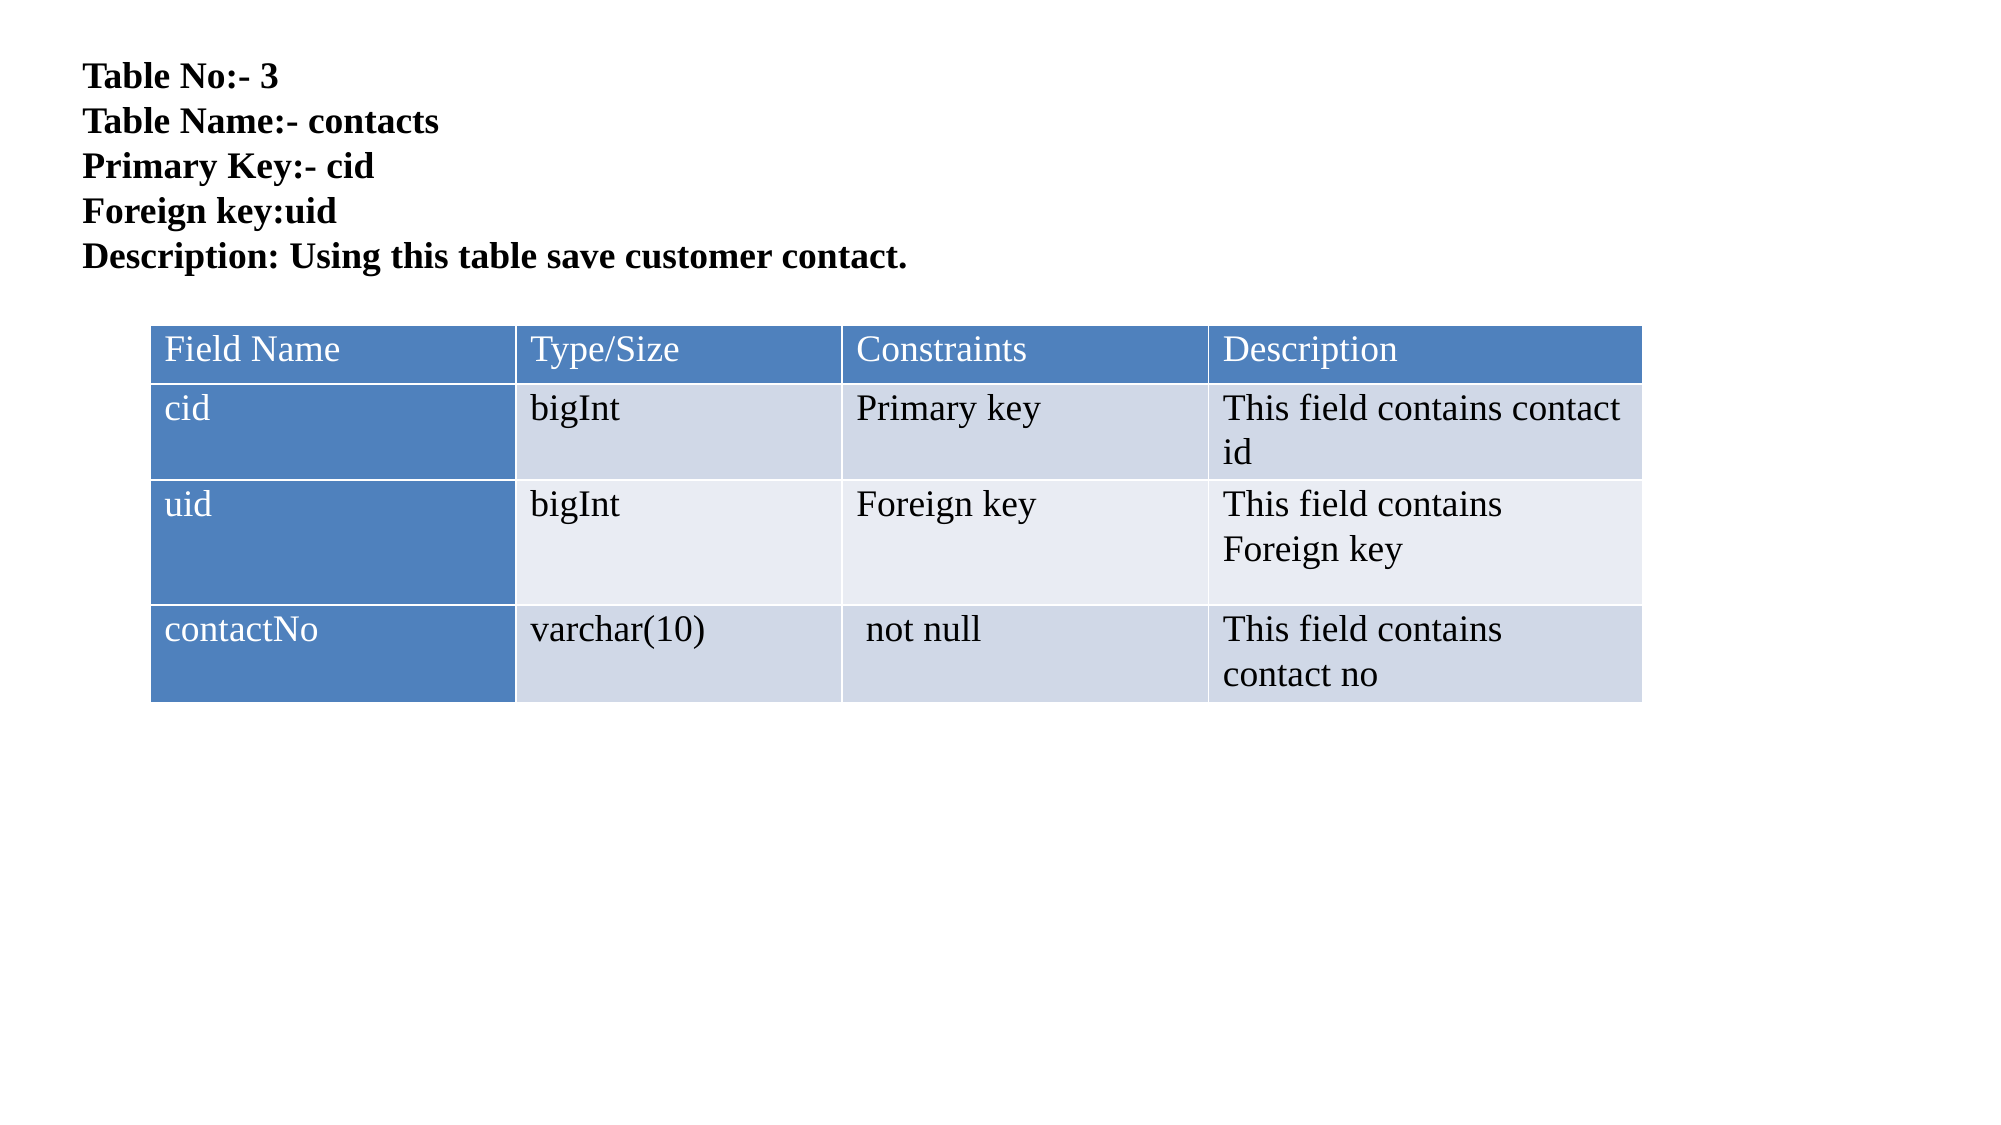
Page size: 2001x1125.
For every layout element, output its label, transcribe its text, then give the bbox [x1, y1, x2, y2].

table_cell uid [151, 481, 515, 604]
table_cell bigInt [517, 481, 841, 604]
table_cell bigInt [517, 385, 841, 479]
table_header Constraints [843, 326, 1208, 383]
table_cell not null [843, 606, 1208, 702]
table_cell This field contains Foreign key [1209, 481, 1642, 604]
table_header Field Name [151, 326, 515, 383]
table_header Description [1209, 326, 1642, 383]
table_cell Foreign key [843, 481, 1208, 604]
table_cell This field contains contact id [1209, 385, 1642, 479]
table_cell varchar(10) [517, 606, 841, 702]
table_header Type/Size [517, 326, 841, 383]
table_cell This field contains contact no [1209, 606, 1642, 702]
table_cell contactNo [151, 606, 515, 702]
text_box Table No:- 3 Table Name:- contacts Primary Key:- cid Foreign key:uid Description: Using this table save customer contact. [67, 43, 1309, 328]
table_cell Primary key [843, 385, 1208, 479]
table_cell cid [151, 385, 515, 479]
